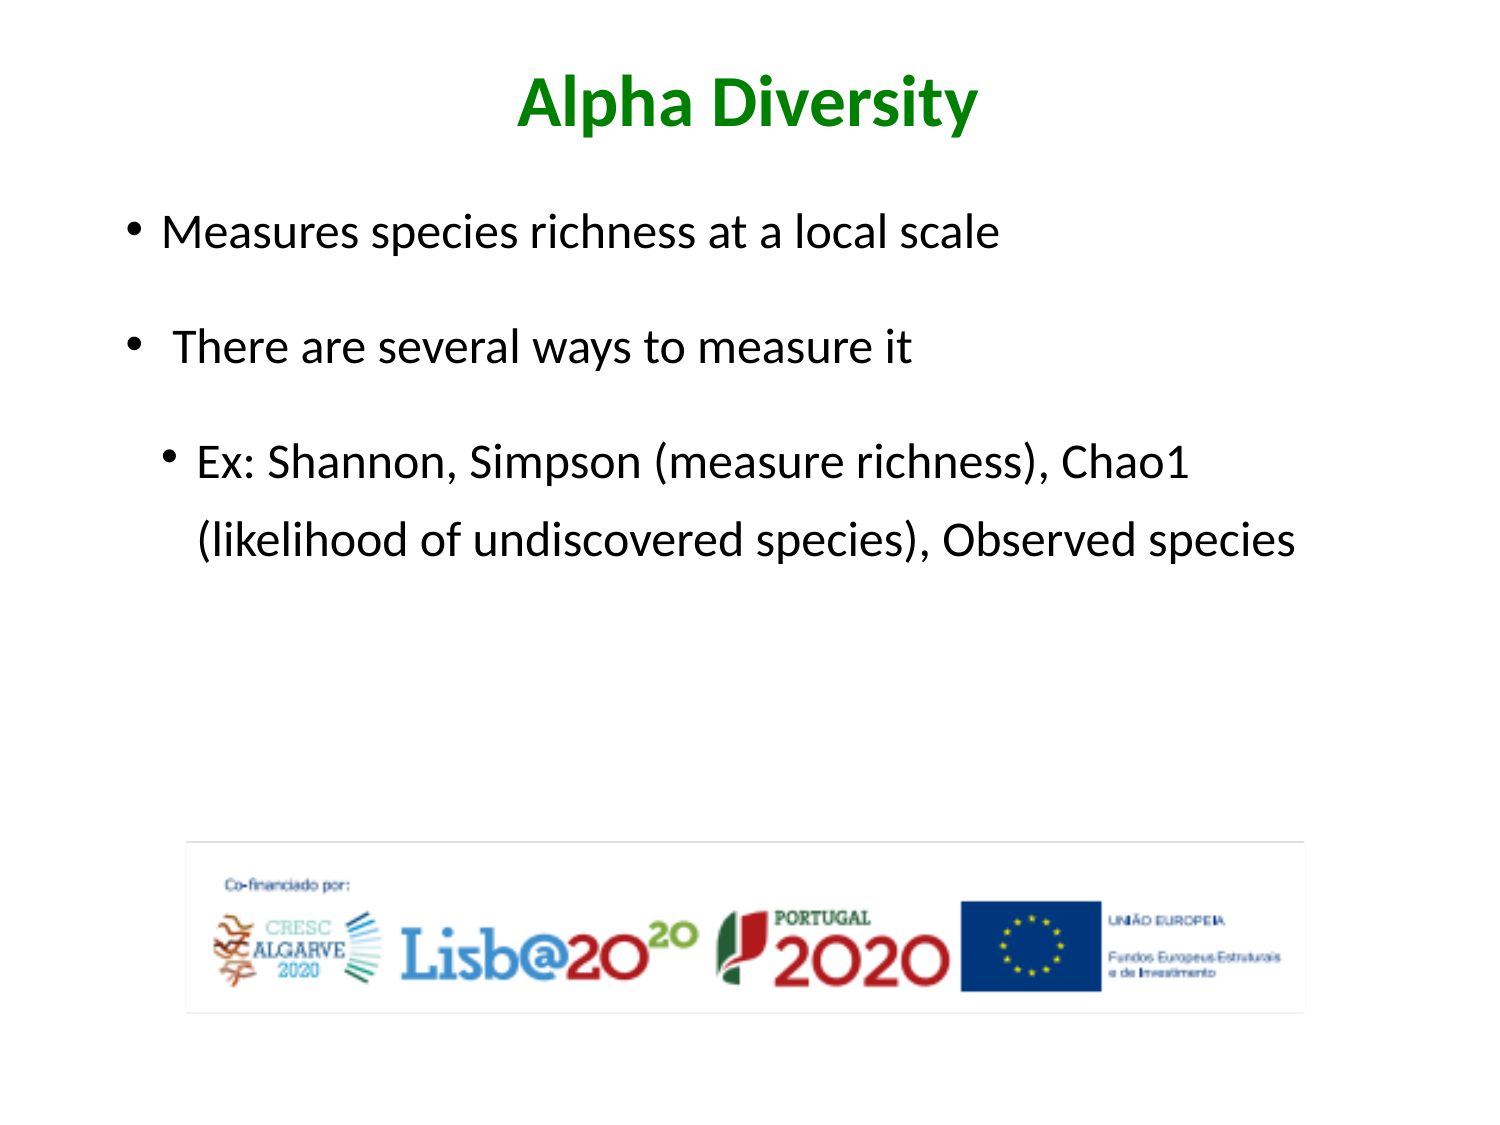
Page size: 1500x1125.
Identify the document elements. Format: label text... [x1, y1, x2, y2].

picture [185, 831, 1313, 1033]
text_box Measures species richness at a local scale There are several ways to measure it Ex: Shannon, Simpson (measure richness), Chao1 (likelihood of undiscovered species), Observed species [110, 172, 1387, 421]
text_box Alpha Diversity [73, 45, 1424, 149]
